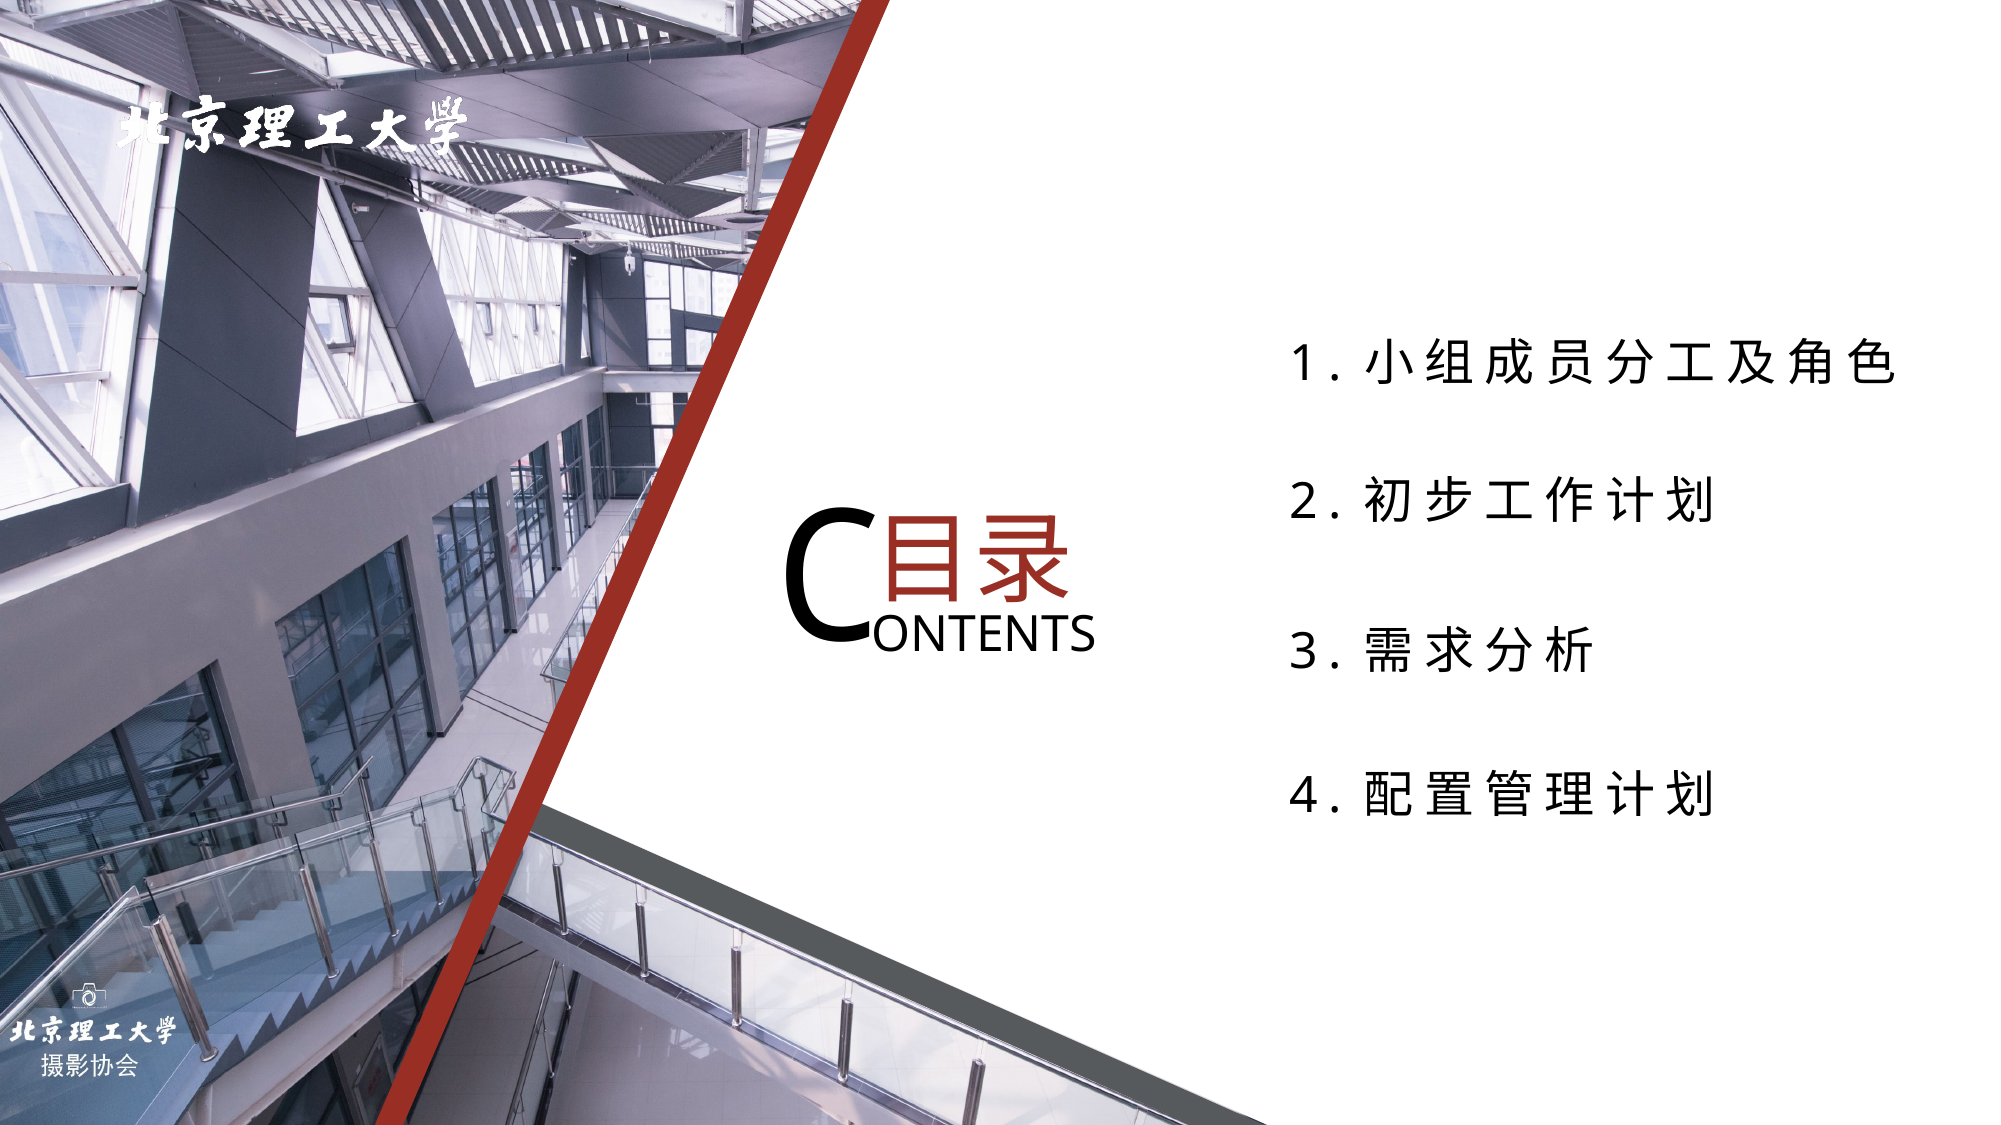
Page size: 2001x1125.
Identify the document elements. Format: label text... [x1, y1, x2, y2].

text_box 4.配置管理计划 [1295, 754, 1731, 830]
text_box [0, 0, 1295, 1125]
picture [107, 83, 474, 159]
text_box 1.小组成员分工及角色 [1295, 323, 1912, 399]
text_box 2.初步工作计划 [1295, 461, 1731, 536]
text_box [759, 449, 1120, 688]
text_box 3.需求分析 [1295, 611, 1610, 687]
